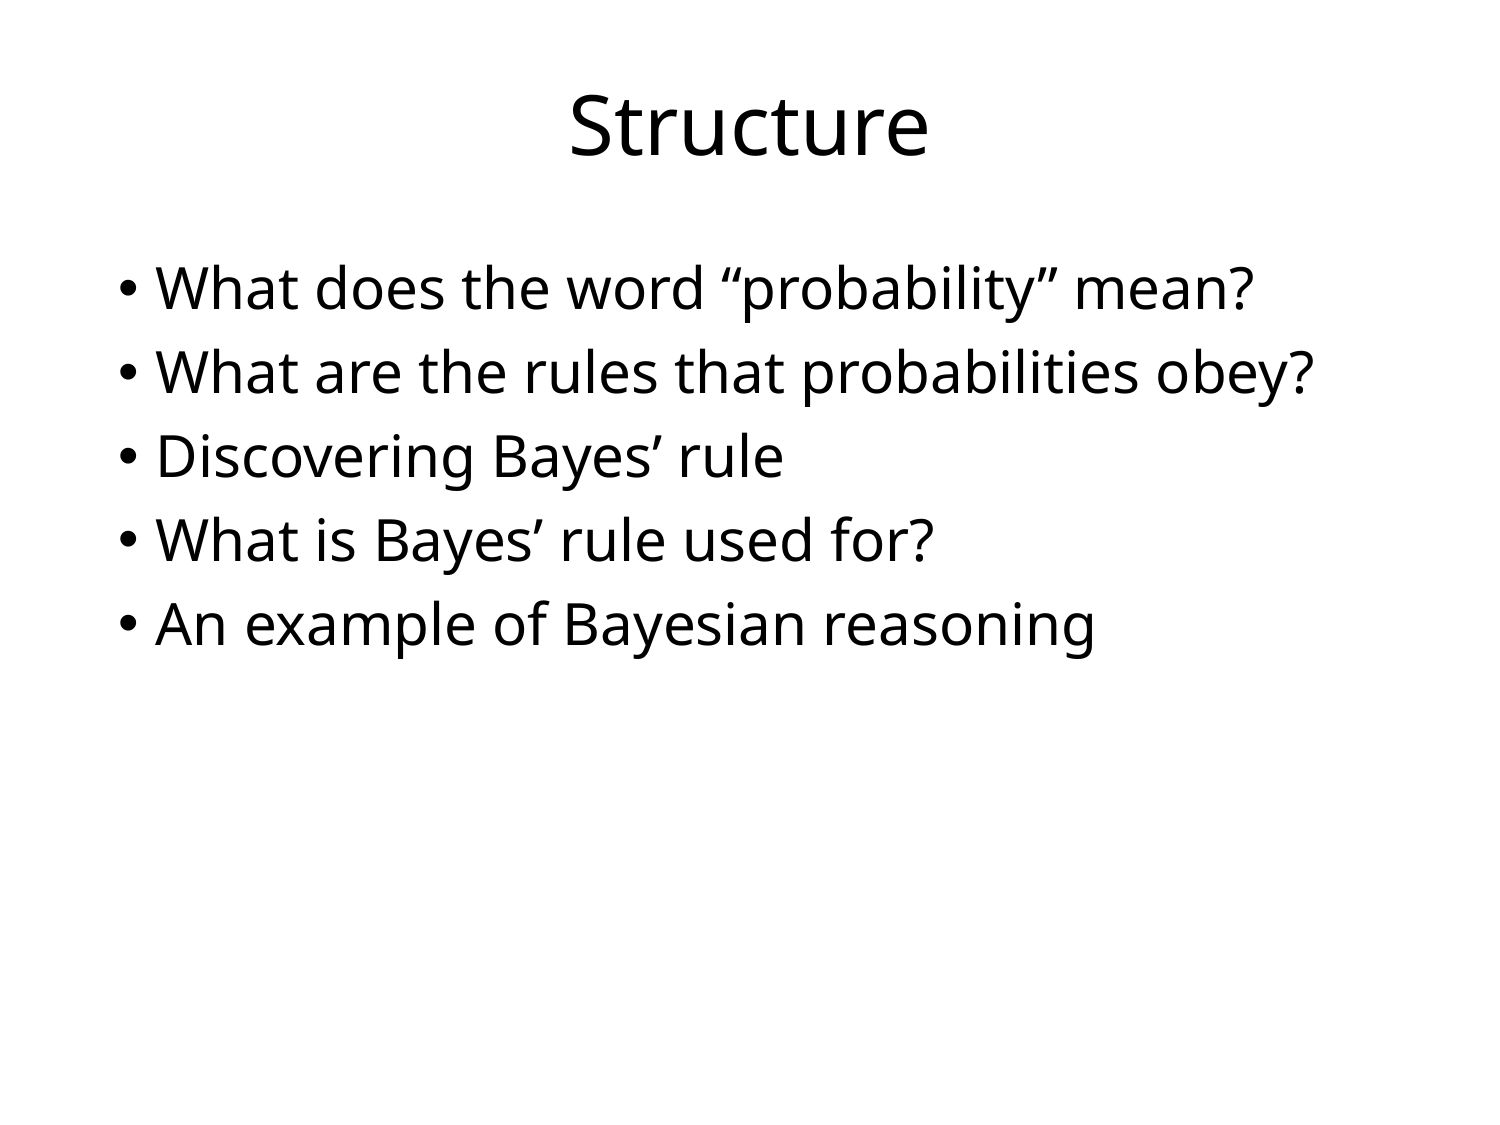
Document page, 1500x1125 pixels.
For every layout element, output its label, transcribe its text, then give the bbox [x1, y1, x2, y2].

title Structure [103, 59, 1397, 198]
list What does the word “probability” mean? What are the rules that probabilities obey? Discovering Bayes’ rule What is Bayes’ rule used for? An example of Bayesian reasoning [103, 251, 1397, 1014]
